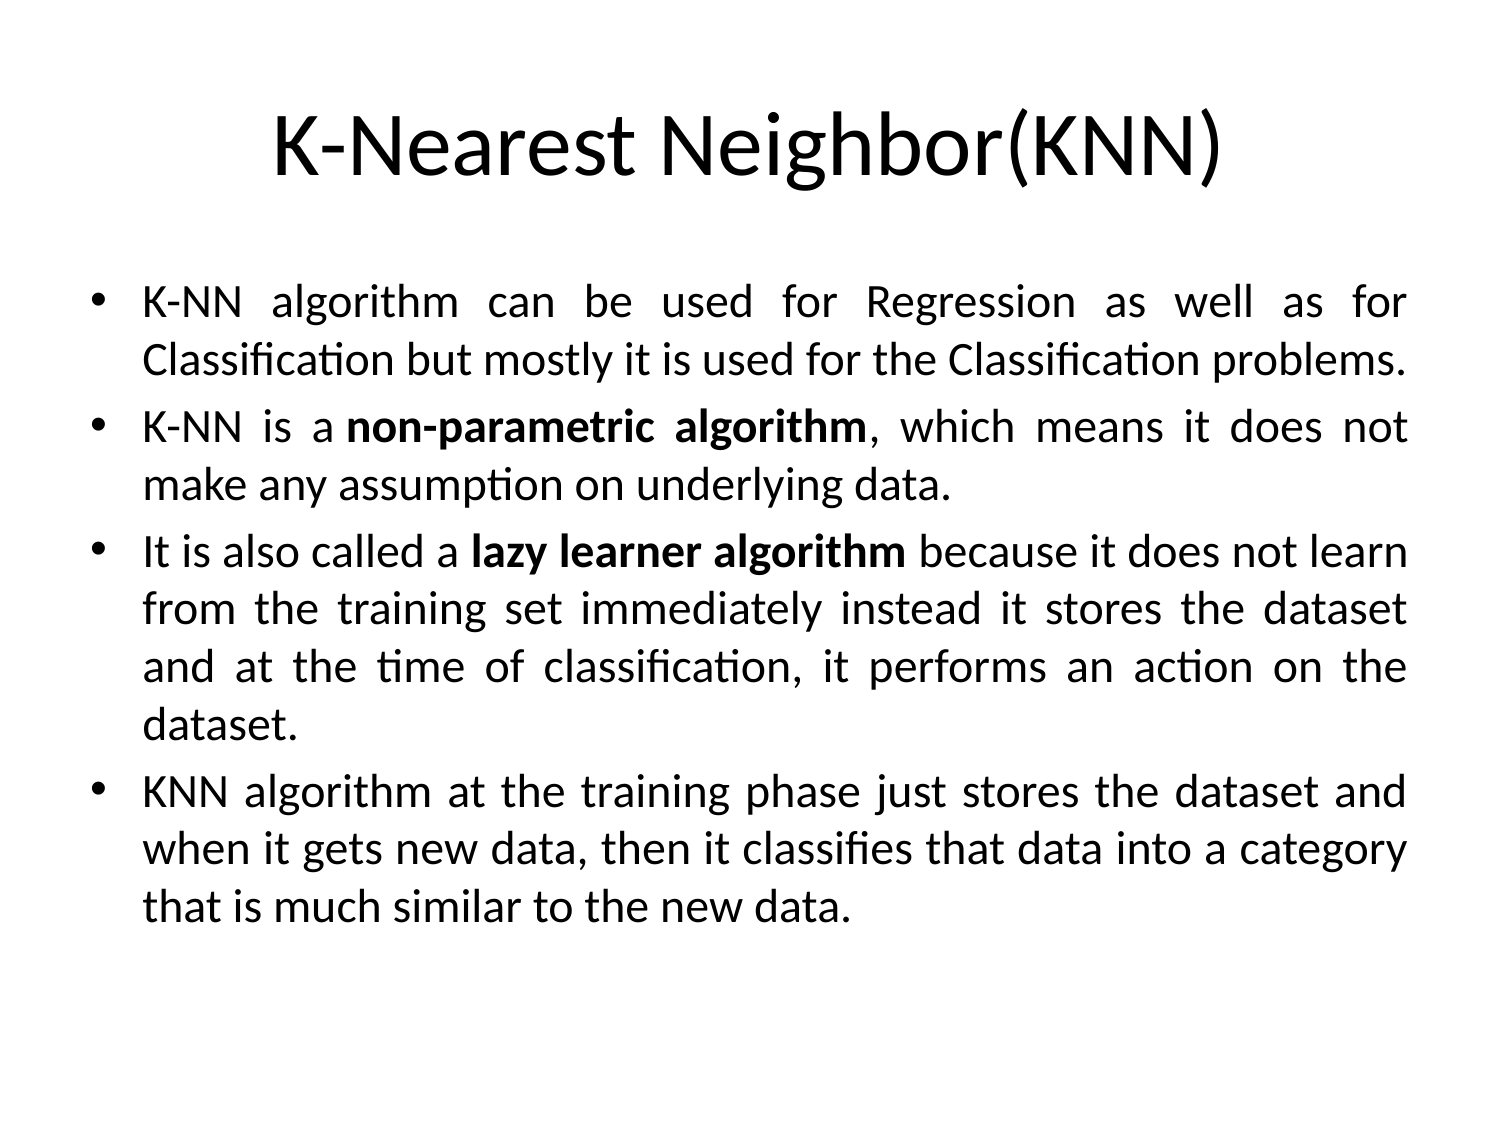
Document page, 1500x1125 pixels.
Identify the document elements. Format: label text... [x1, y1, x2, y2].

list K-NN algorithm can be used for Regression as well as for Classification but mostly it is used for the Classification problems. K-NN is a non-parametric algorithm, which means it does not make any assumption on underlying data. It is also called a lazy learner algorithm because it does not learn from the training set immediately instead it stores the dataset and at the time of classification, it performs an action on the dataset. KNN algorithm at the training phase just stores the dataset and when it gets new data, then it classifies that data into a category that is much similar to the new data. [75, 262, 1425, 1005]
title K-Nearest Neighbor(KNN) [75, 45, 1425, 233]
